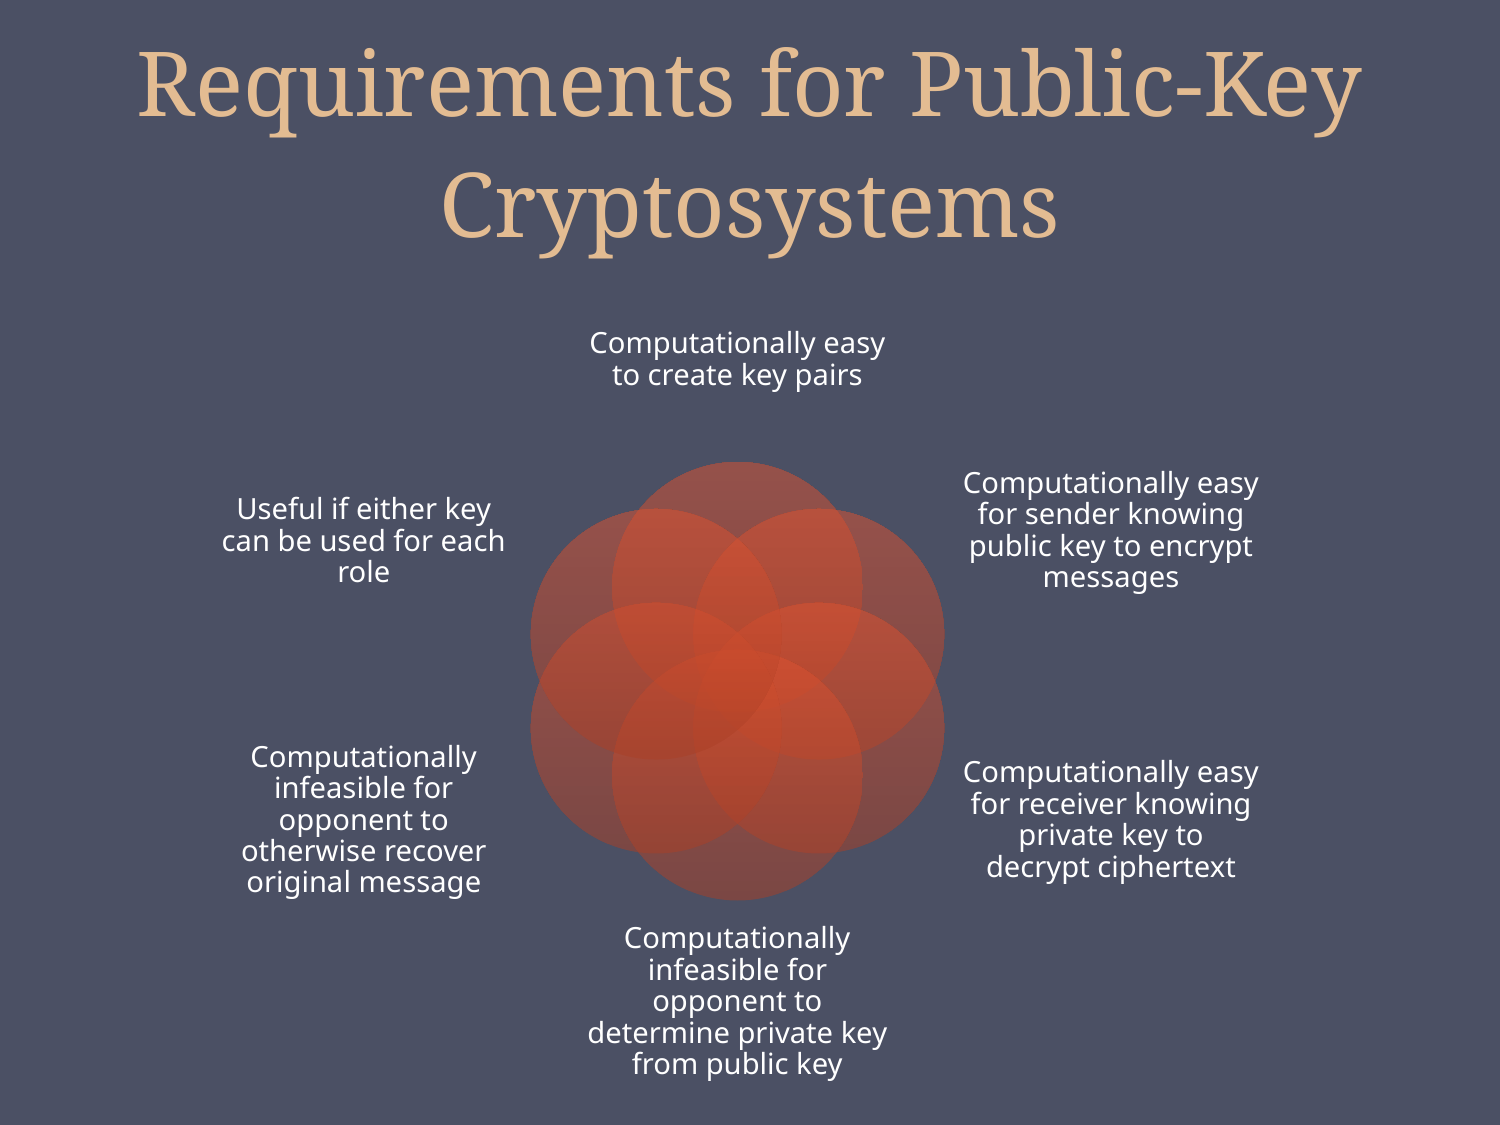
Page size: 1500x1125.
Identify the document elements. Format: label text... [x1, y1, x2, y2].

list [62, 274, 1413, 1088]
title Requirements for Public-Key Cryptosystems [75, 0, 1425, 263]
